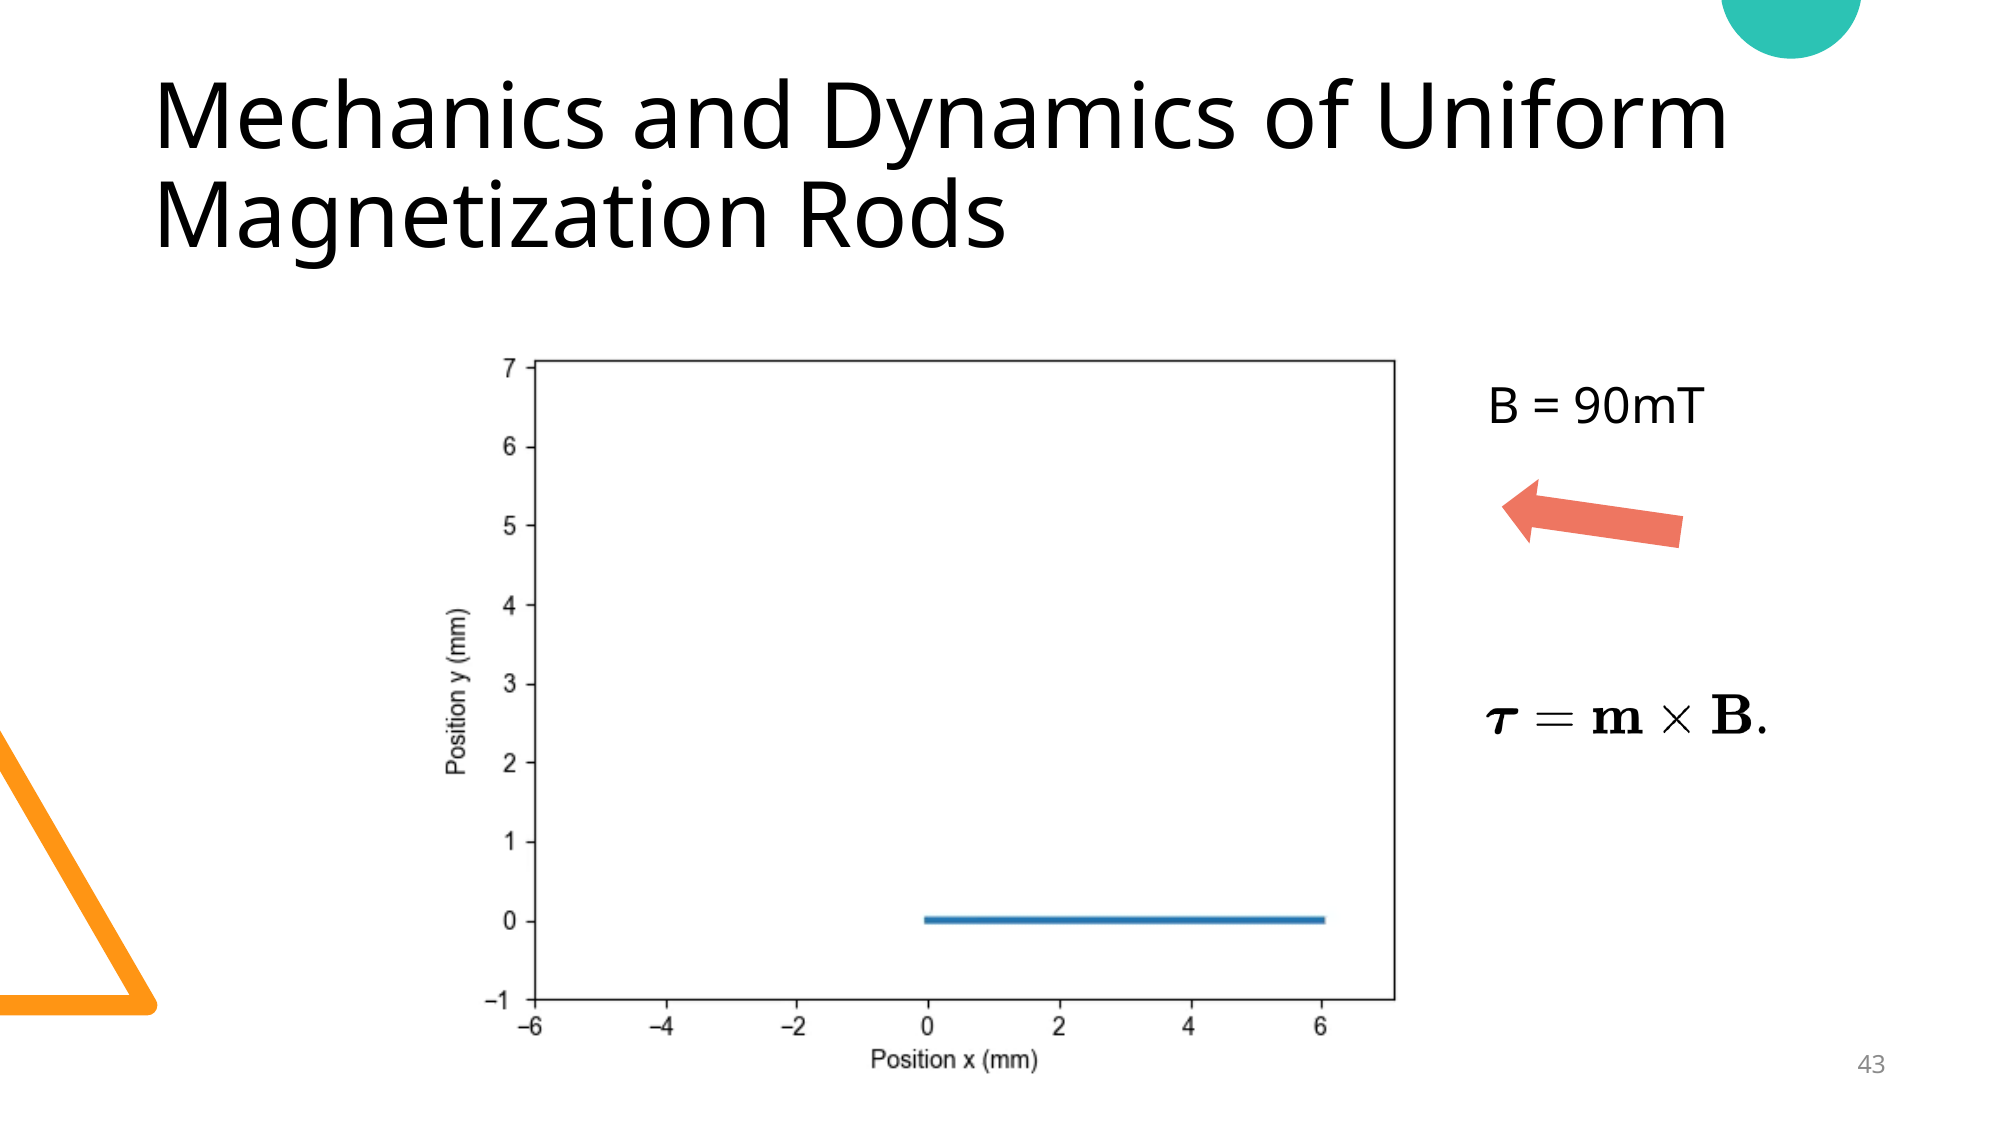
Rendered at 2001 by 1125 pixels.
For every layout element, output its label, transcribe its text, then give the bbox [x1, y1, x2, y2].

text_box B = 90mT [1506, 366, 1803, 442]
title Mechanics and Dynamics of Uniform Magnetization Rods [137, 59, 1863, 278]
slide_number 43 [1450, 1035, 1901, 1096]
text_box [1506, 478, 1684, 549]
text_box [396, 259, 1506, 1092]
picture [1472, 675, 1774, 748]
